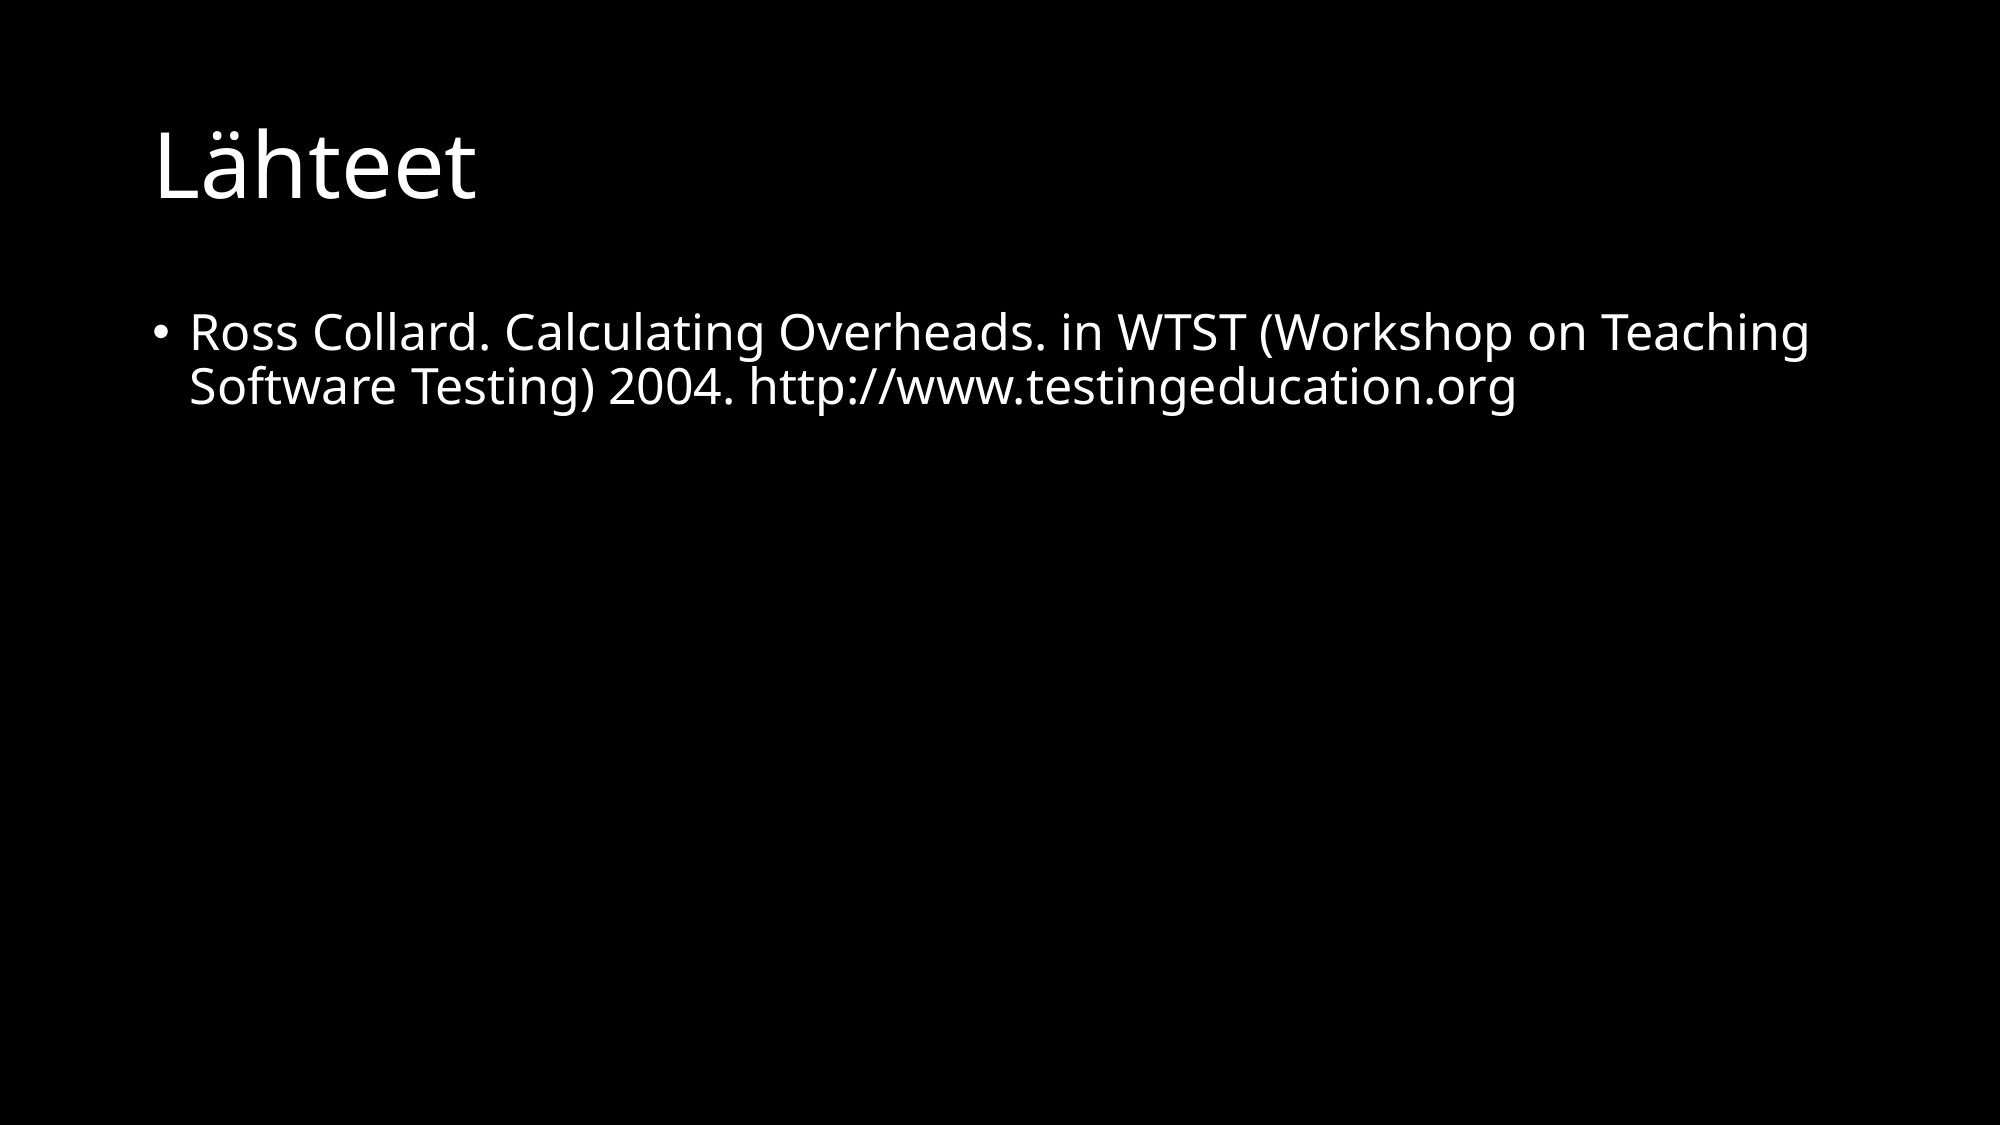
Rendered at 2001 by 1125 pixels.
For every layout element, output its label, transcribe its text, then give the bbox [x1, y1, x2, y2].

list Ross Collard. Calculating Overheads. in WTST (Workshop on Teaching Software Testing) 2004. http://www.testingeducation.org [137, 299, 1863, 1014]
title Lähteet [137, 59, 1863, 278]
